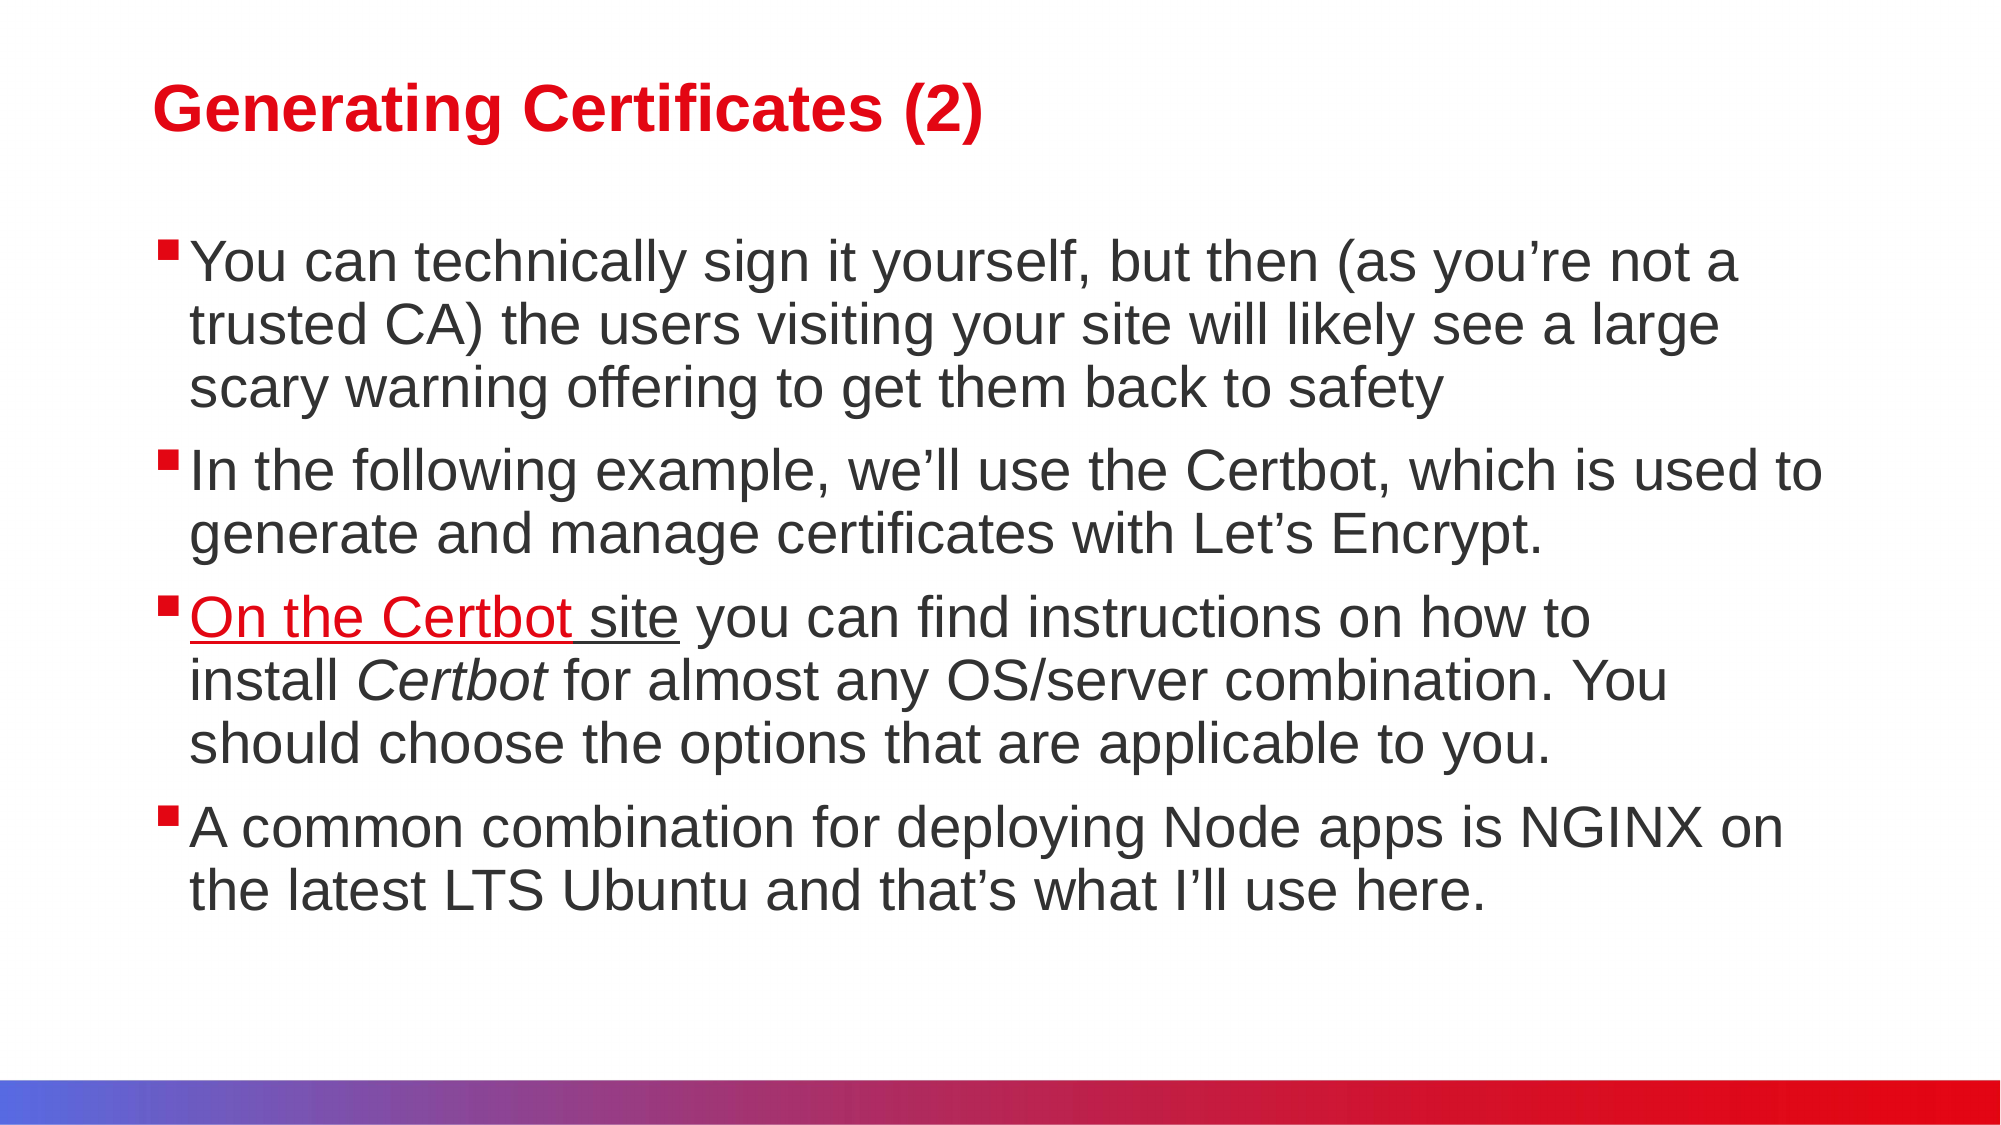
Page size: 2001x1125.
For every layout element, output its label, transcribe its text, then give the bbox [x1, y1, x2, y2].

list You can technically sign it yourself, but then (as you’re not a trusted CA) the users visiting your site will likely see a large scary warning offering to get them back to safety In the following example, we’ll use the Certbot, which is used to generate and manage certificates with Let’s Encrypt. On the Certbot site you can find instructions on how to install Certbot for almost any OS/server combination. You should choose the options that are applicable to you. A common combination for deploying Node apps is NGINX on the latest LTS Ubuntu and that’s what I’ll use here. [137, 223, 1863, 992]
title Generating Certificates (2) [137, 66, 1863, 155]
picture [0, 0, 2001, 1125]
